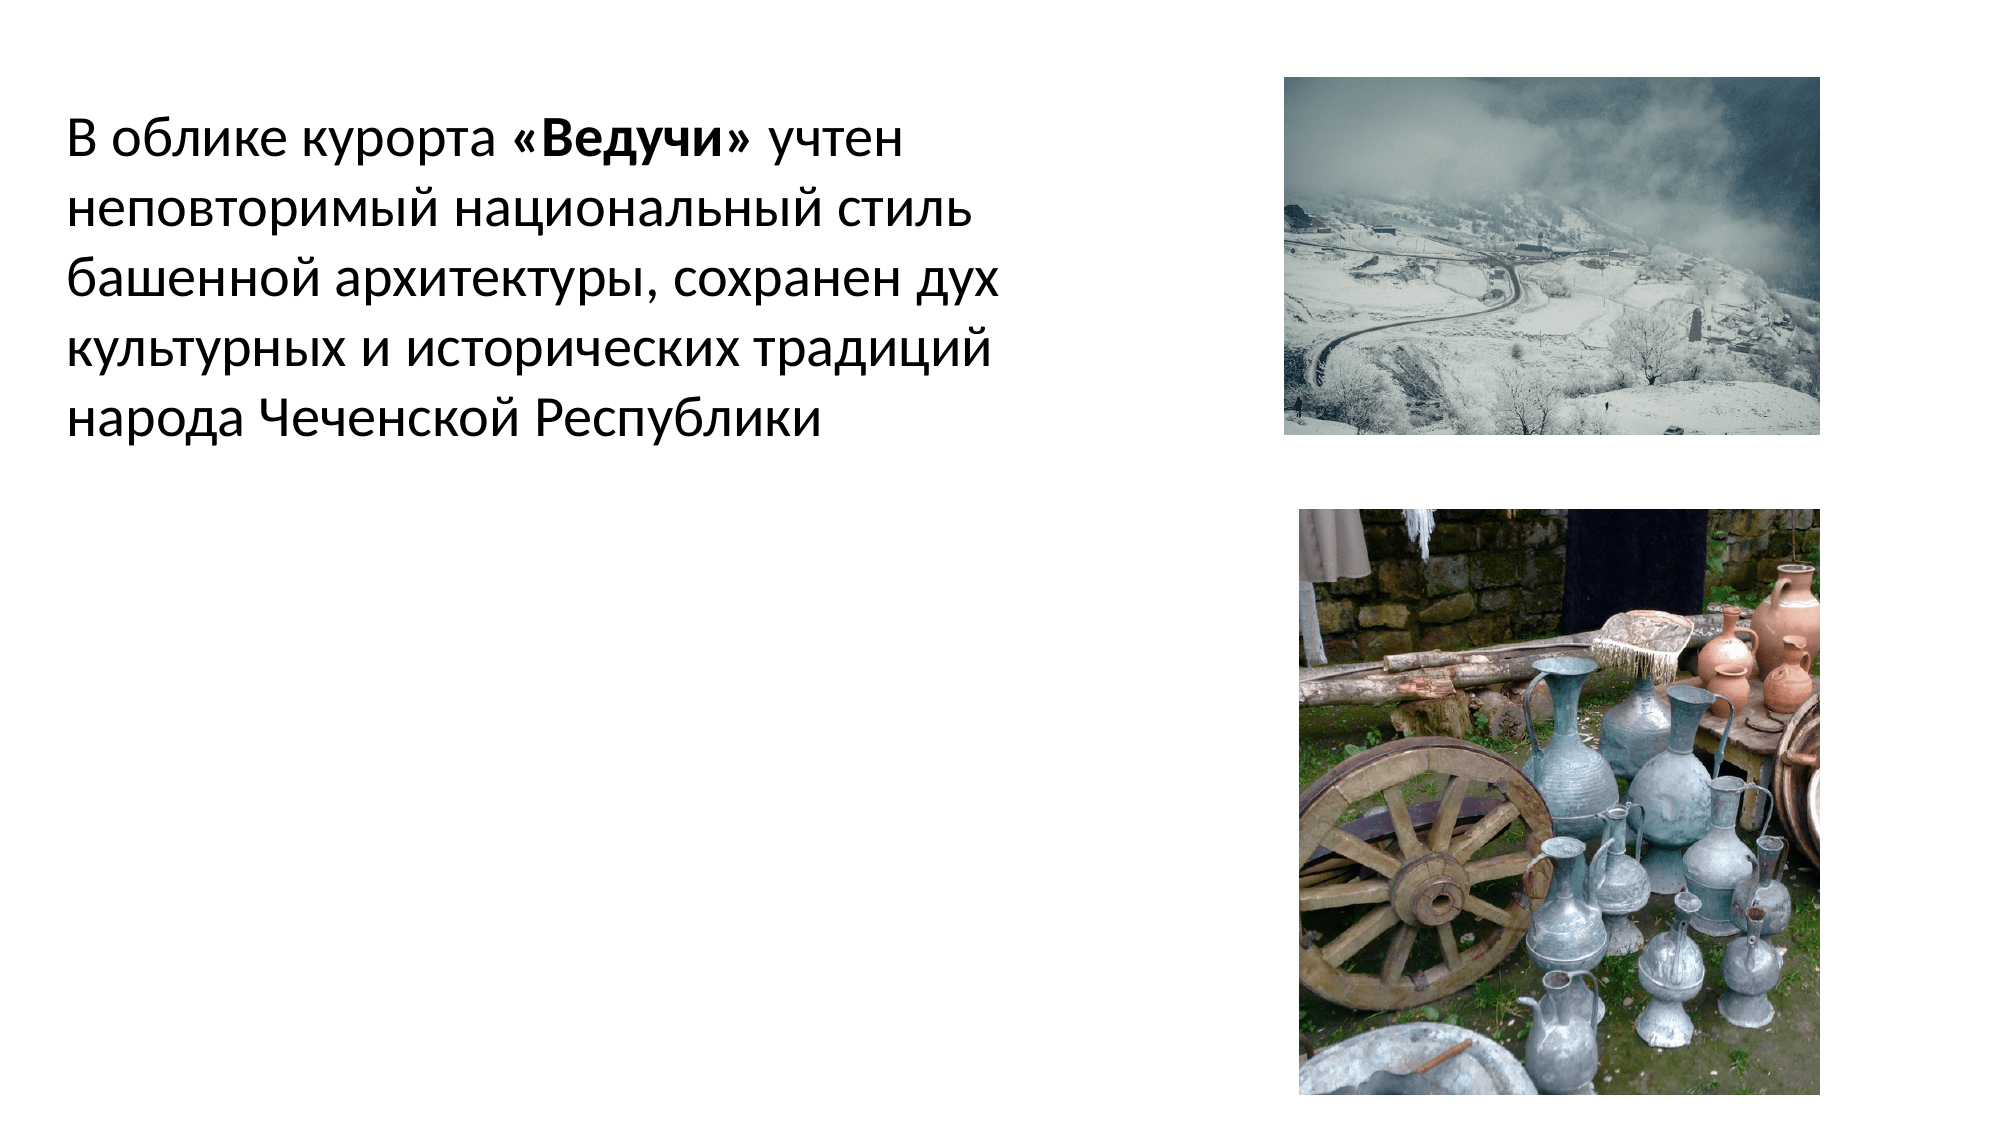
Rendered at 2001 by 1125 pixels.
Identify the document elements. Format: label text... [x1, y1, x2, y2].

picture [1299, 509, 1820, 1095]
text_box В облике курорта «Ведучи» учтен неповторимый национальный стиль башенной архитектуры, сохранен дух культурных и исторических традиций народа Чеченской Республики [51, 90, 1052, 456]
picture [1284, 77, 1820, 435]
